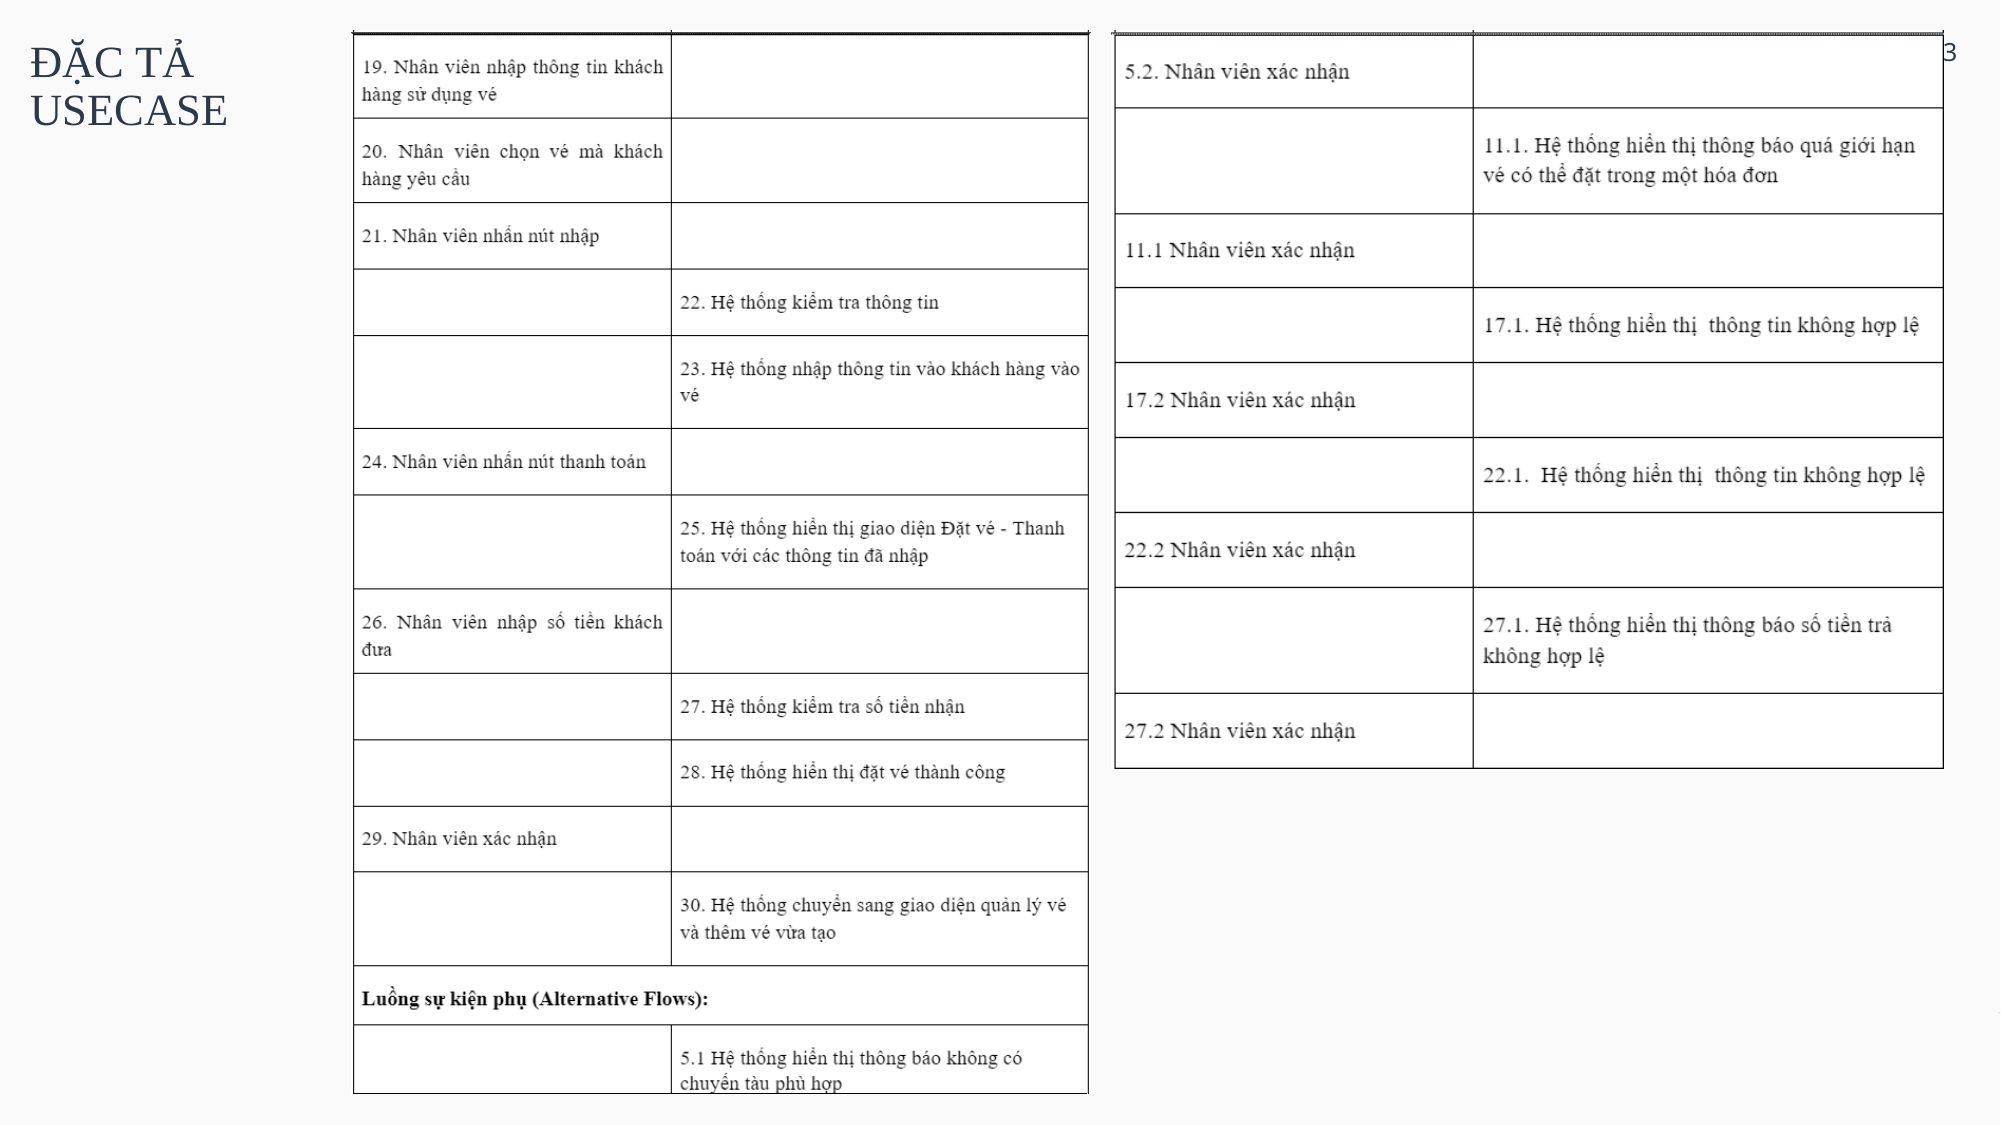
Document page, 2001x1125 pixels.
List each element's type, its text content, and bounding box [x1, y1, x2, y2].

slide_number 13 [1886, 0, 2000, 110]
picture [1111, 30, 1944, 769]
text_box ĐẶC TẢ USECASE [15, 31, 351, 144]
picture [351, 30, 1091, 1094]
